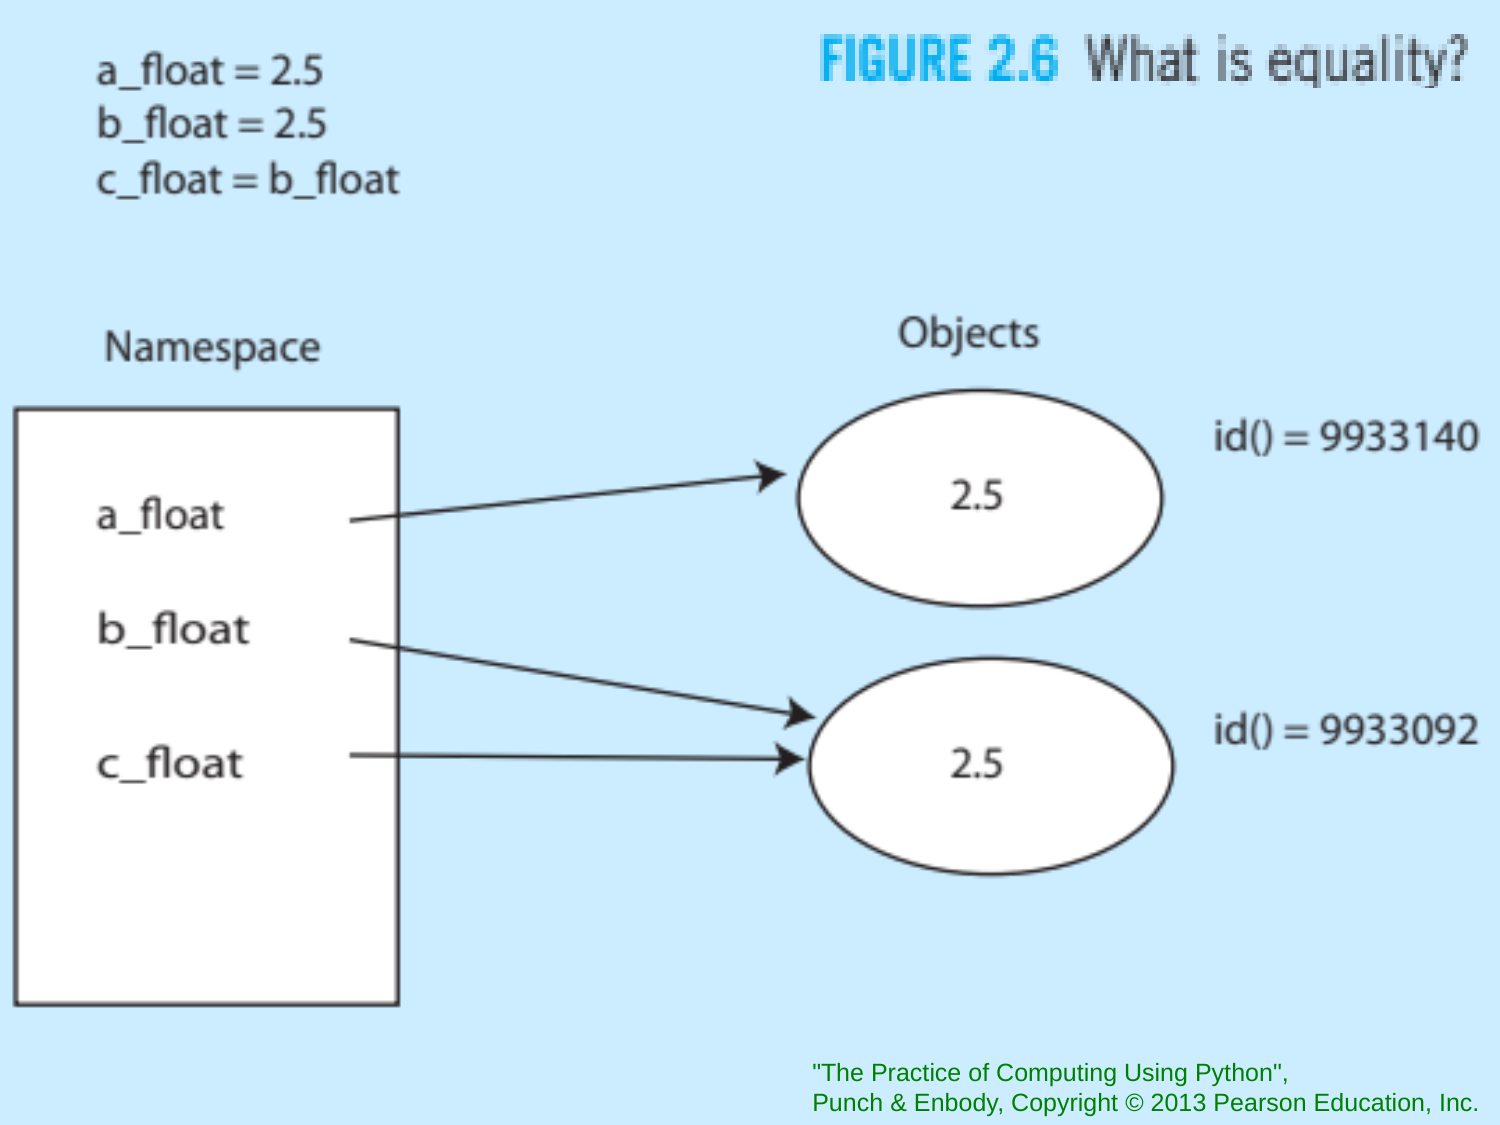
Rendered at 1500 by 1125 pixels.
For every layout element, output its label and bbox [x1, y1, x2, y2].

picture [812, 24, 1478, 88]
list [0, 12, 1500, 1051]
